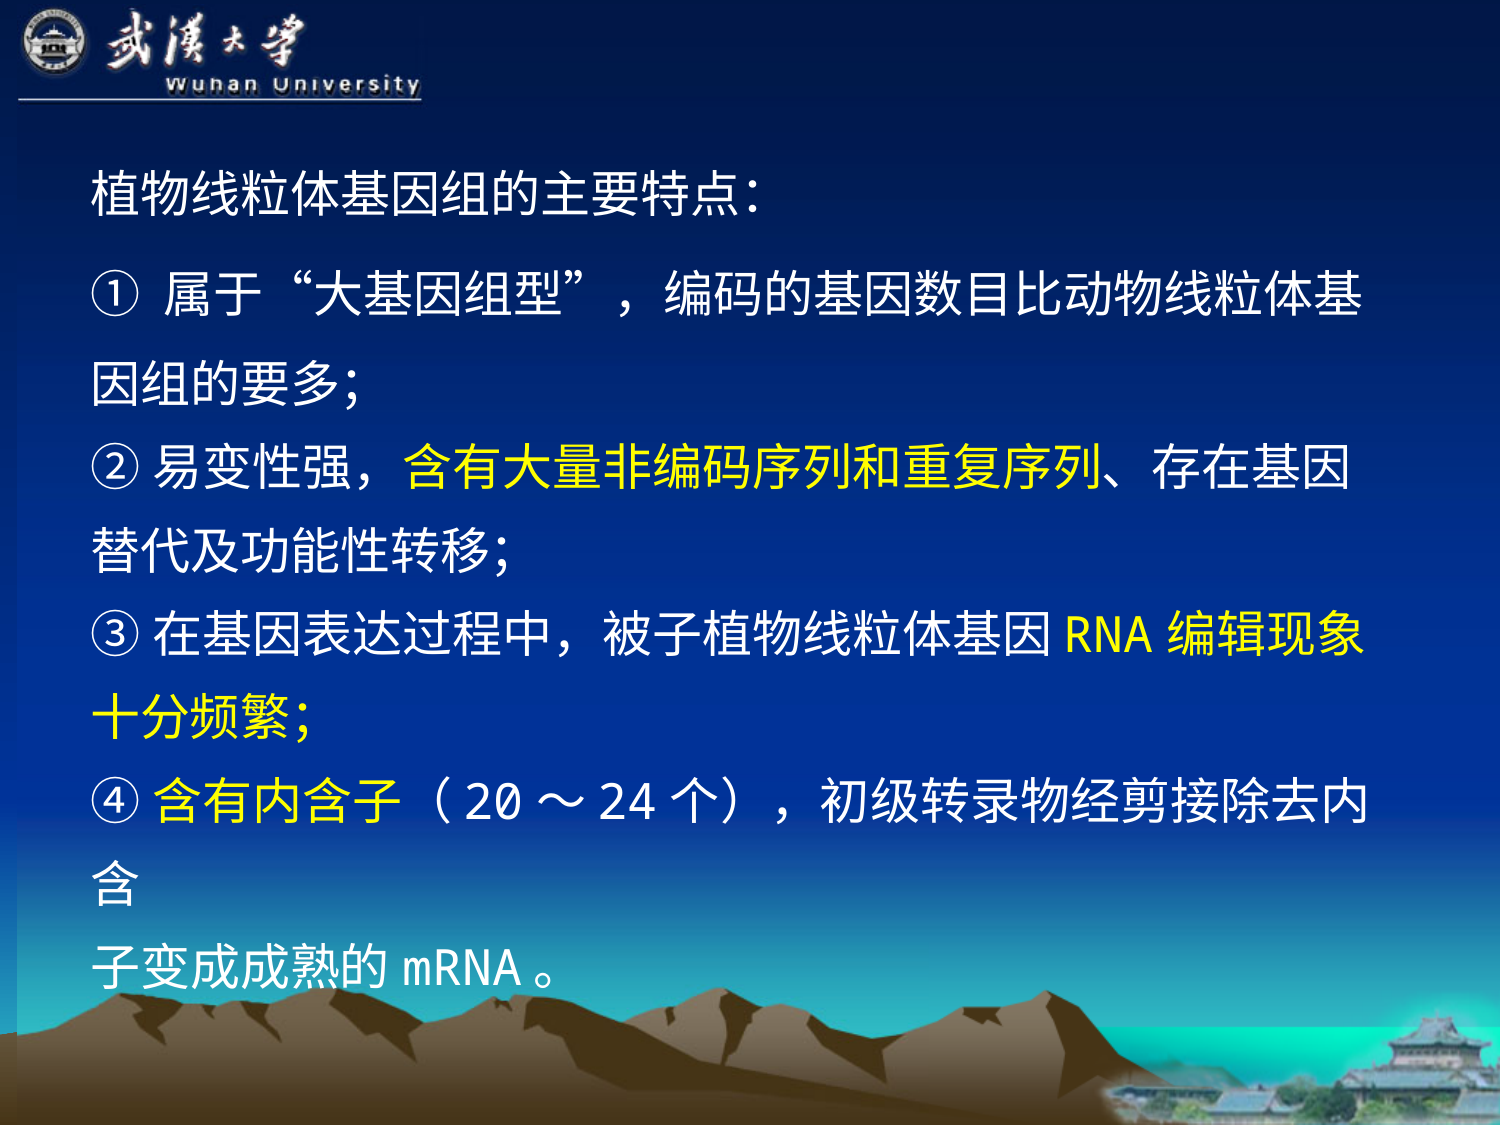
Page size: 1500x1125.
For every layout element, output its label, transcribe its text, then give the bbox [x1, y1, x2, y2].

list 植物线粒体基因组的主要特点： ① 属于“大基因组型”，编码的基因数目比动物线粒体基因组的要多； ②易变性强，含有大量非编码序列和重复序列、存在基因 替代及功能性转移； ③在基因表达过程中，被子植物线粒体基因RNA编辑现象十分频繁； ④含有内含子（20～24个），初级转录物经剪接除去内含 子变成成熟的mRNA。 [74, 124, 1426, 1038]
picture [17, 4, 1500, 1125]
